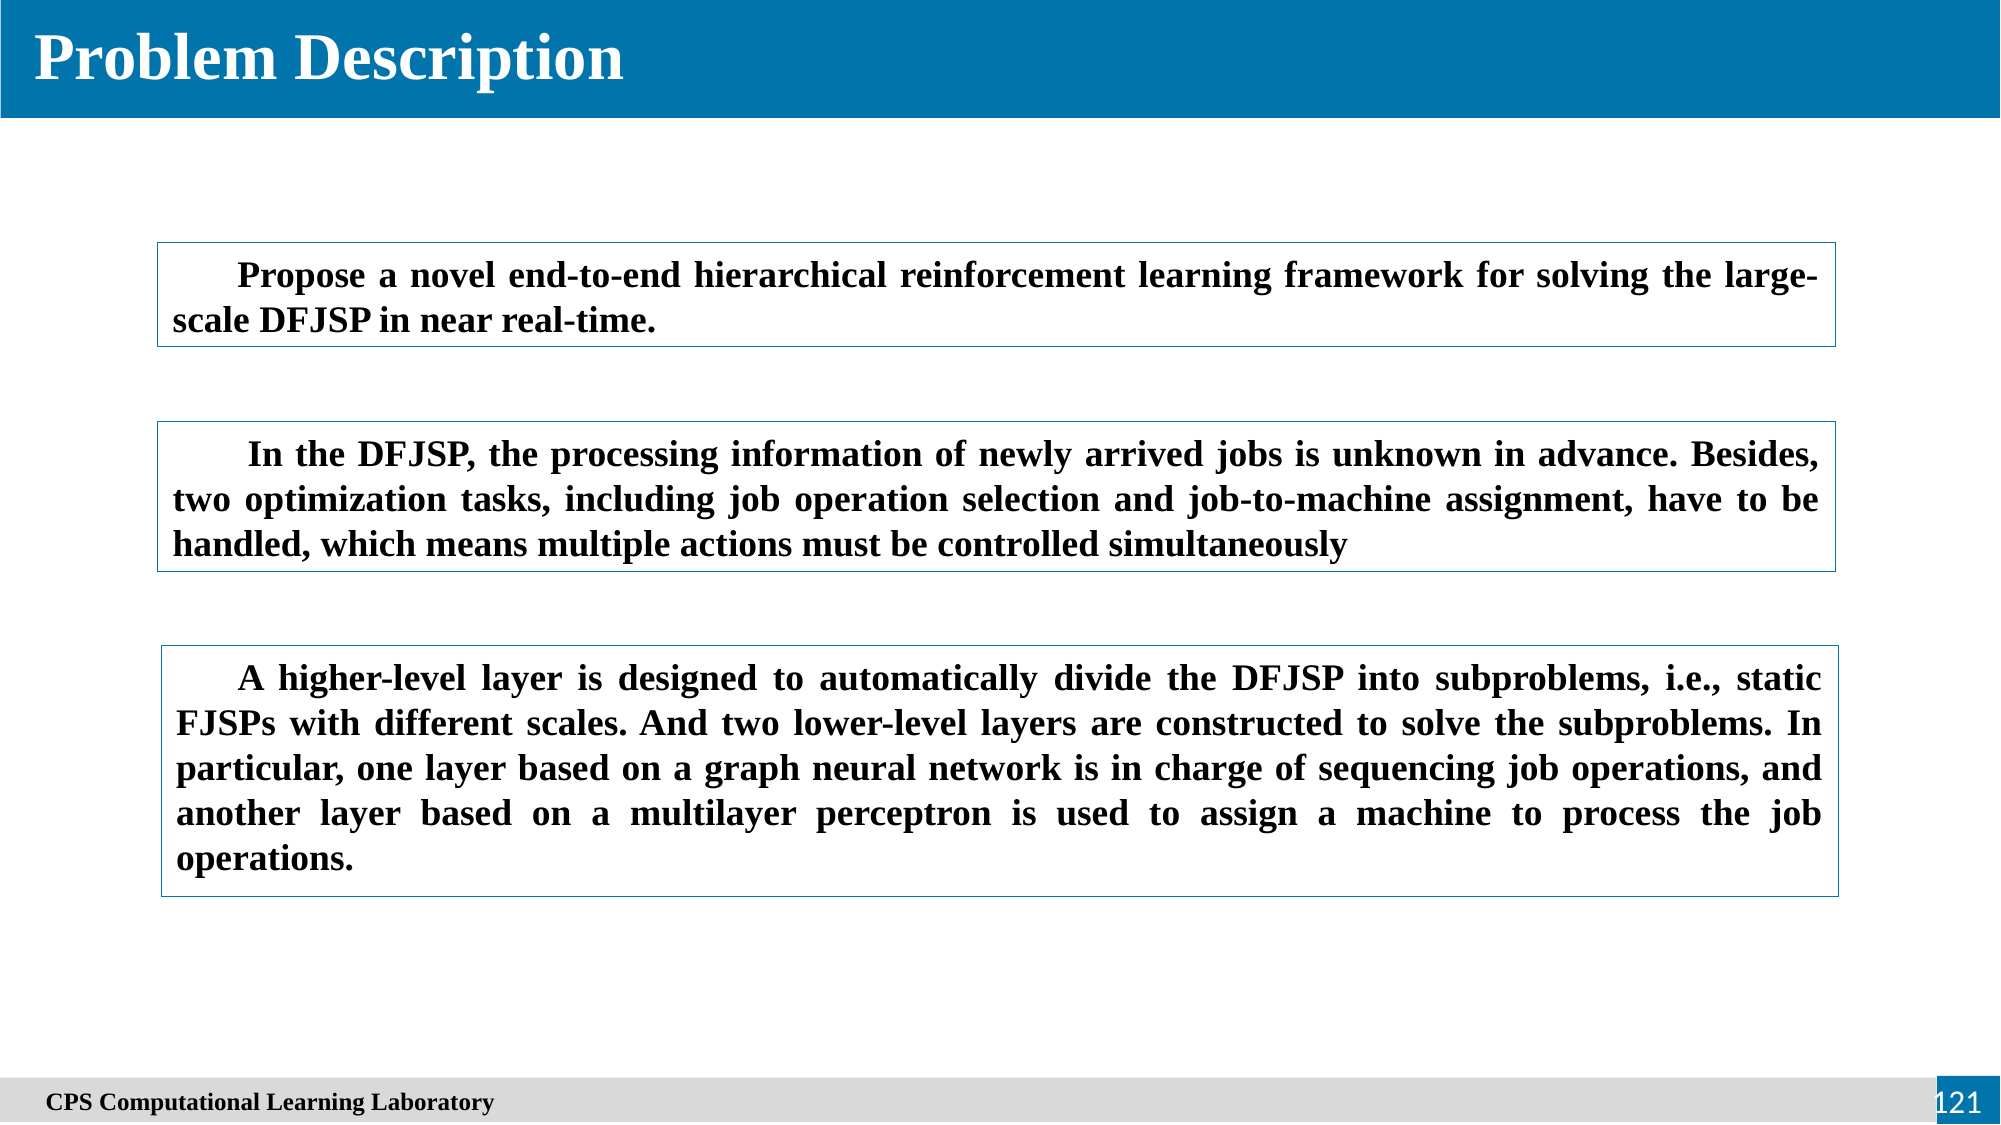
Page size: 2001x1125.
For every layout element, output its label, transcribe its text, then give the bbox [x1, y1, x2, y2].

text_box [0, 0, 2000, 119]
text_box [0, 1074, 2000, 1125]
text_box Problem Description [19, 5, 826, 100]
text_box In the DFJSP, the processing information of newly arrived jobs is unknown in advance. Besides, two optimization tasks, including job operation selection and job-to-machine assignment, have to be handled, which means multiple actions must be controlled simultaneously [157, 421, 1836, 572]
text_box Propose a novel end-to-end hierarchical reinforcement learning framework for solving the large-scale DFJSP in near real-time. [157, 242, 1836, 347]
text_box A higher-level layer is designed to automatically divide the DFJSP into subproblems, i.e., static FJSPs with different scales. And two lower-level layers are constructed to solve the subproblems. In particular, one layer based on a graph neural network is in charge of sequencing job operations, and another layer based on a multilayer perceptron is used to assign a machine to process the job operations. [161, 645, 1839, 897]
text_box 121 [1903, 1070, 1997, 1074]
